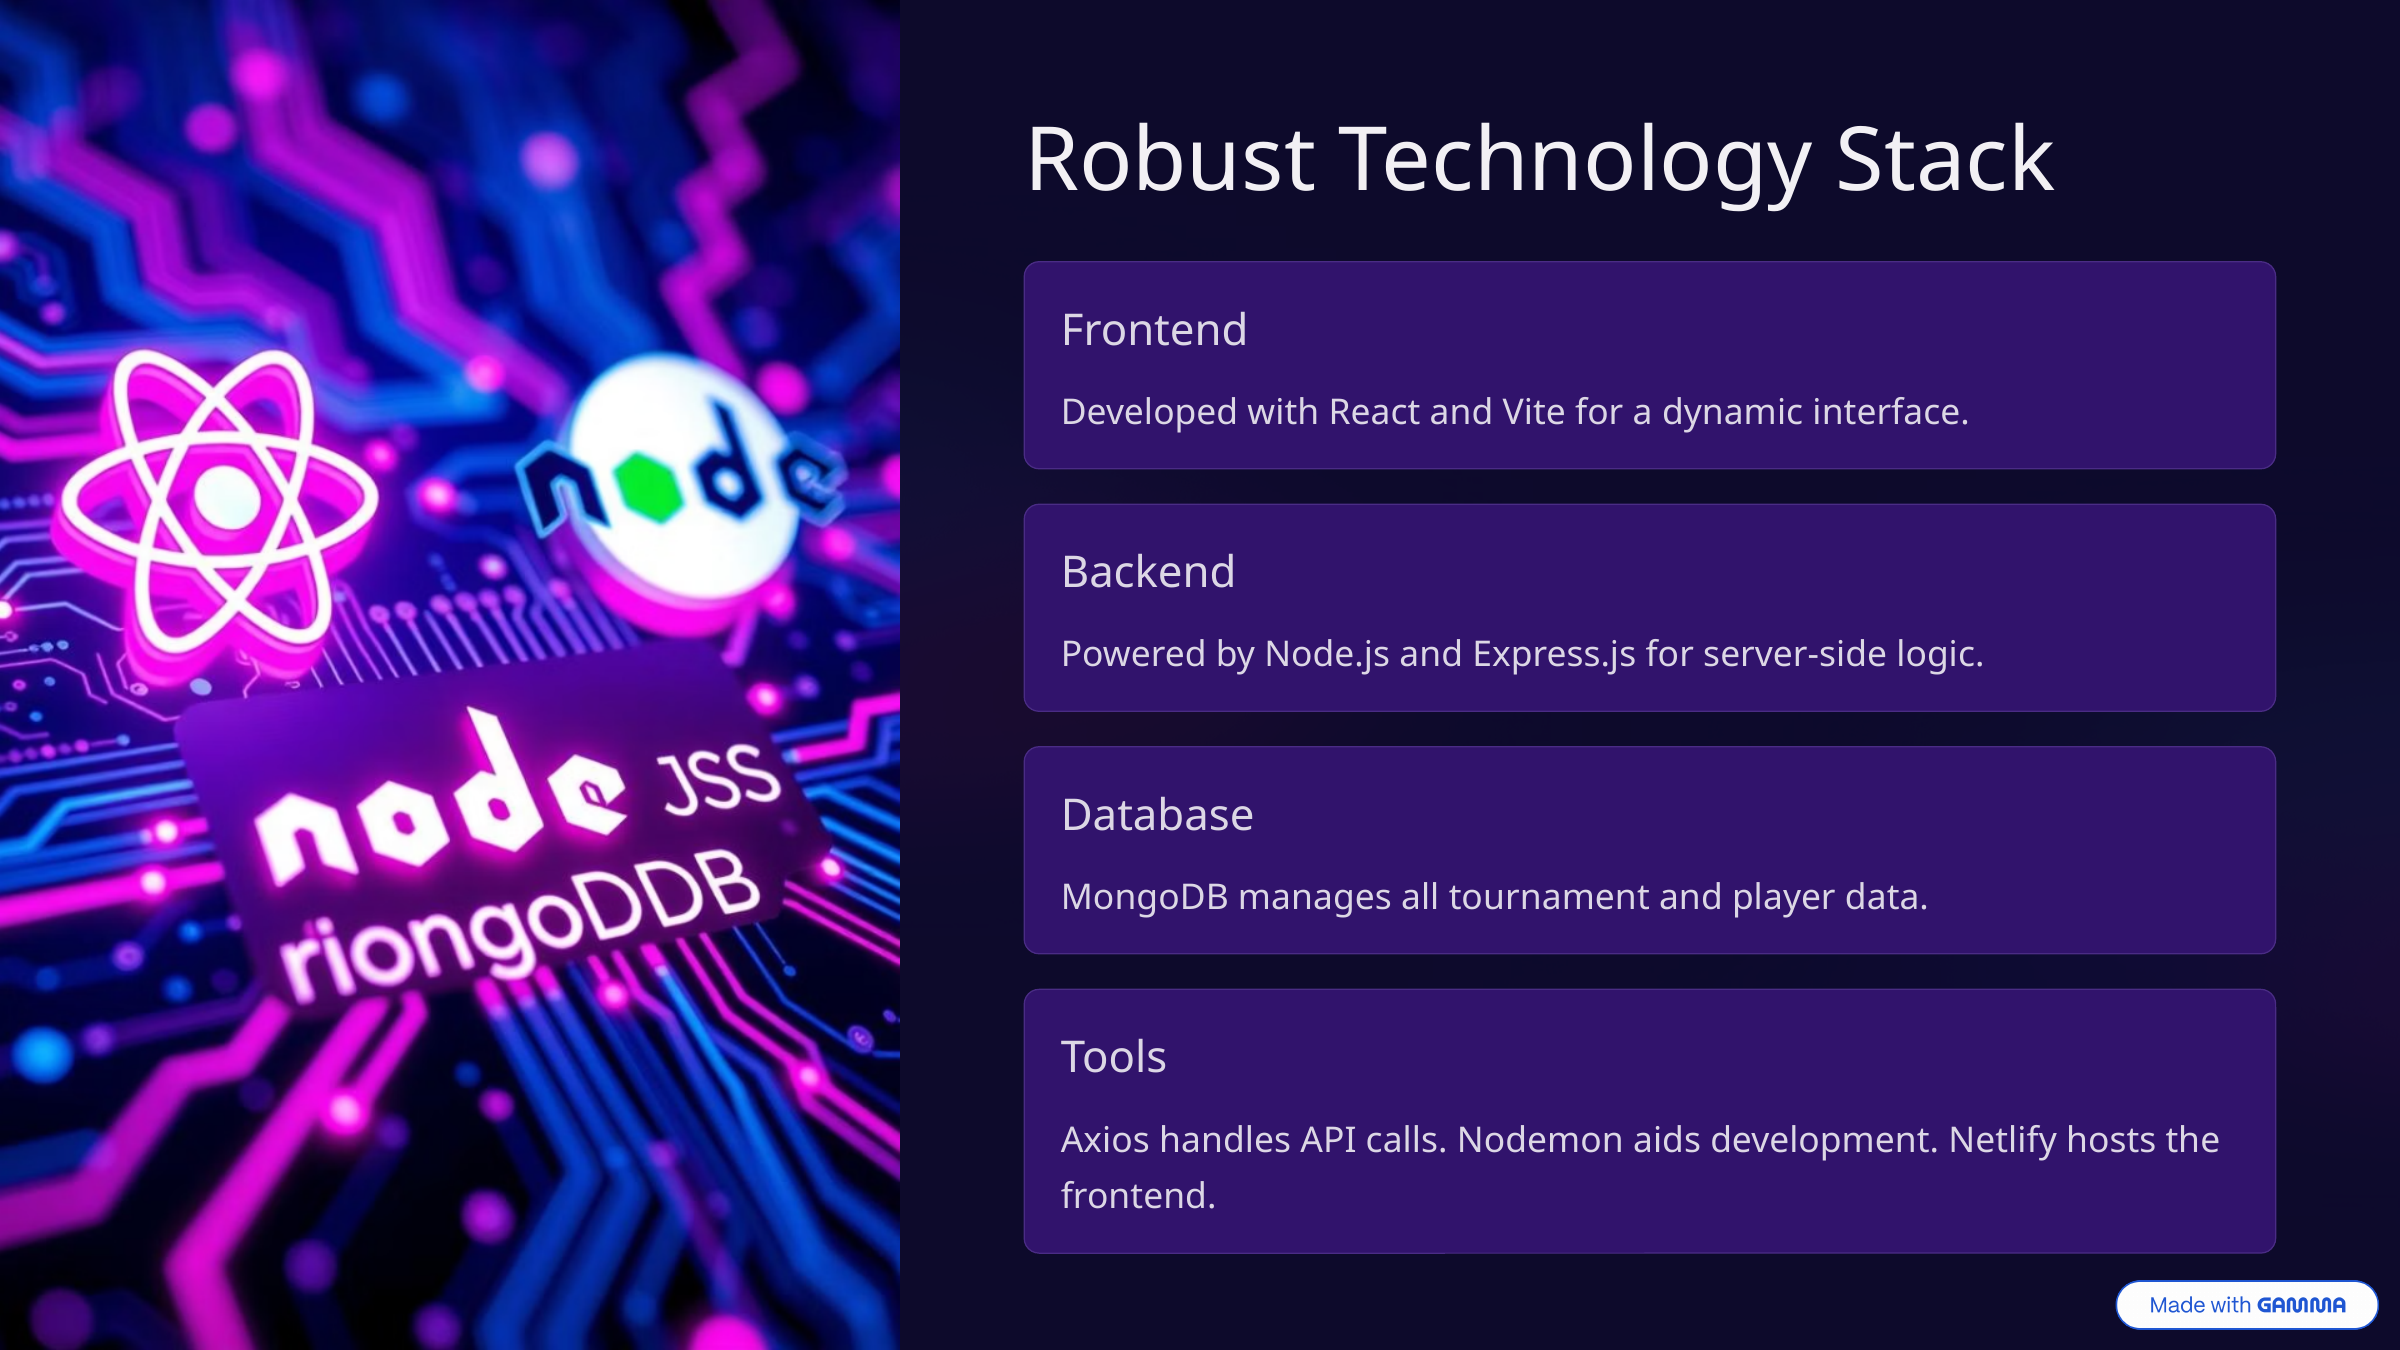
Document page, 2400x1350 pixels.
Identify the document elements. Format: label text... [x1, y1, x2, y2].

text_box Powered by Node.js and Express.js for server-side logic. [1060, 617, 2239, 675]
text_box Robust Technology Stack [1024, 97, 2146, 209]
text_box Developed with React and Vite for a dynamic interface. [1060, 375, 2239, 432]
text_box [1024, 261, 2276, 469]
text_box [1024, 746, 2276, 954]
text_box [1024, 504, 2276, 712]
text_box MongoDB manages all tournament and player data. [1060, 860, 2239, 918]
text_box [1024, 989, 2276, 1254]
picture [2106, 1271, 2389, 1339]
text_box Axios handles API calls. Nodemon aids development. Netlify hosts the frontend. [1060, 1102, 2239, 1217]
text_box Database [1060, 783, 1505, 839]
text_box Frontend [1060, 298, 1505, 354]
text_box Backend [1060, 541, 1505, 597]
picture [0, 0, 900, 1350]
text_box Tools [1060, 1026, 1505, 1082]
